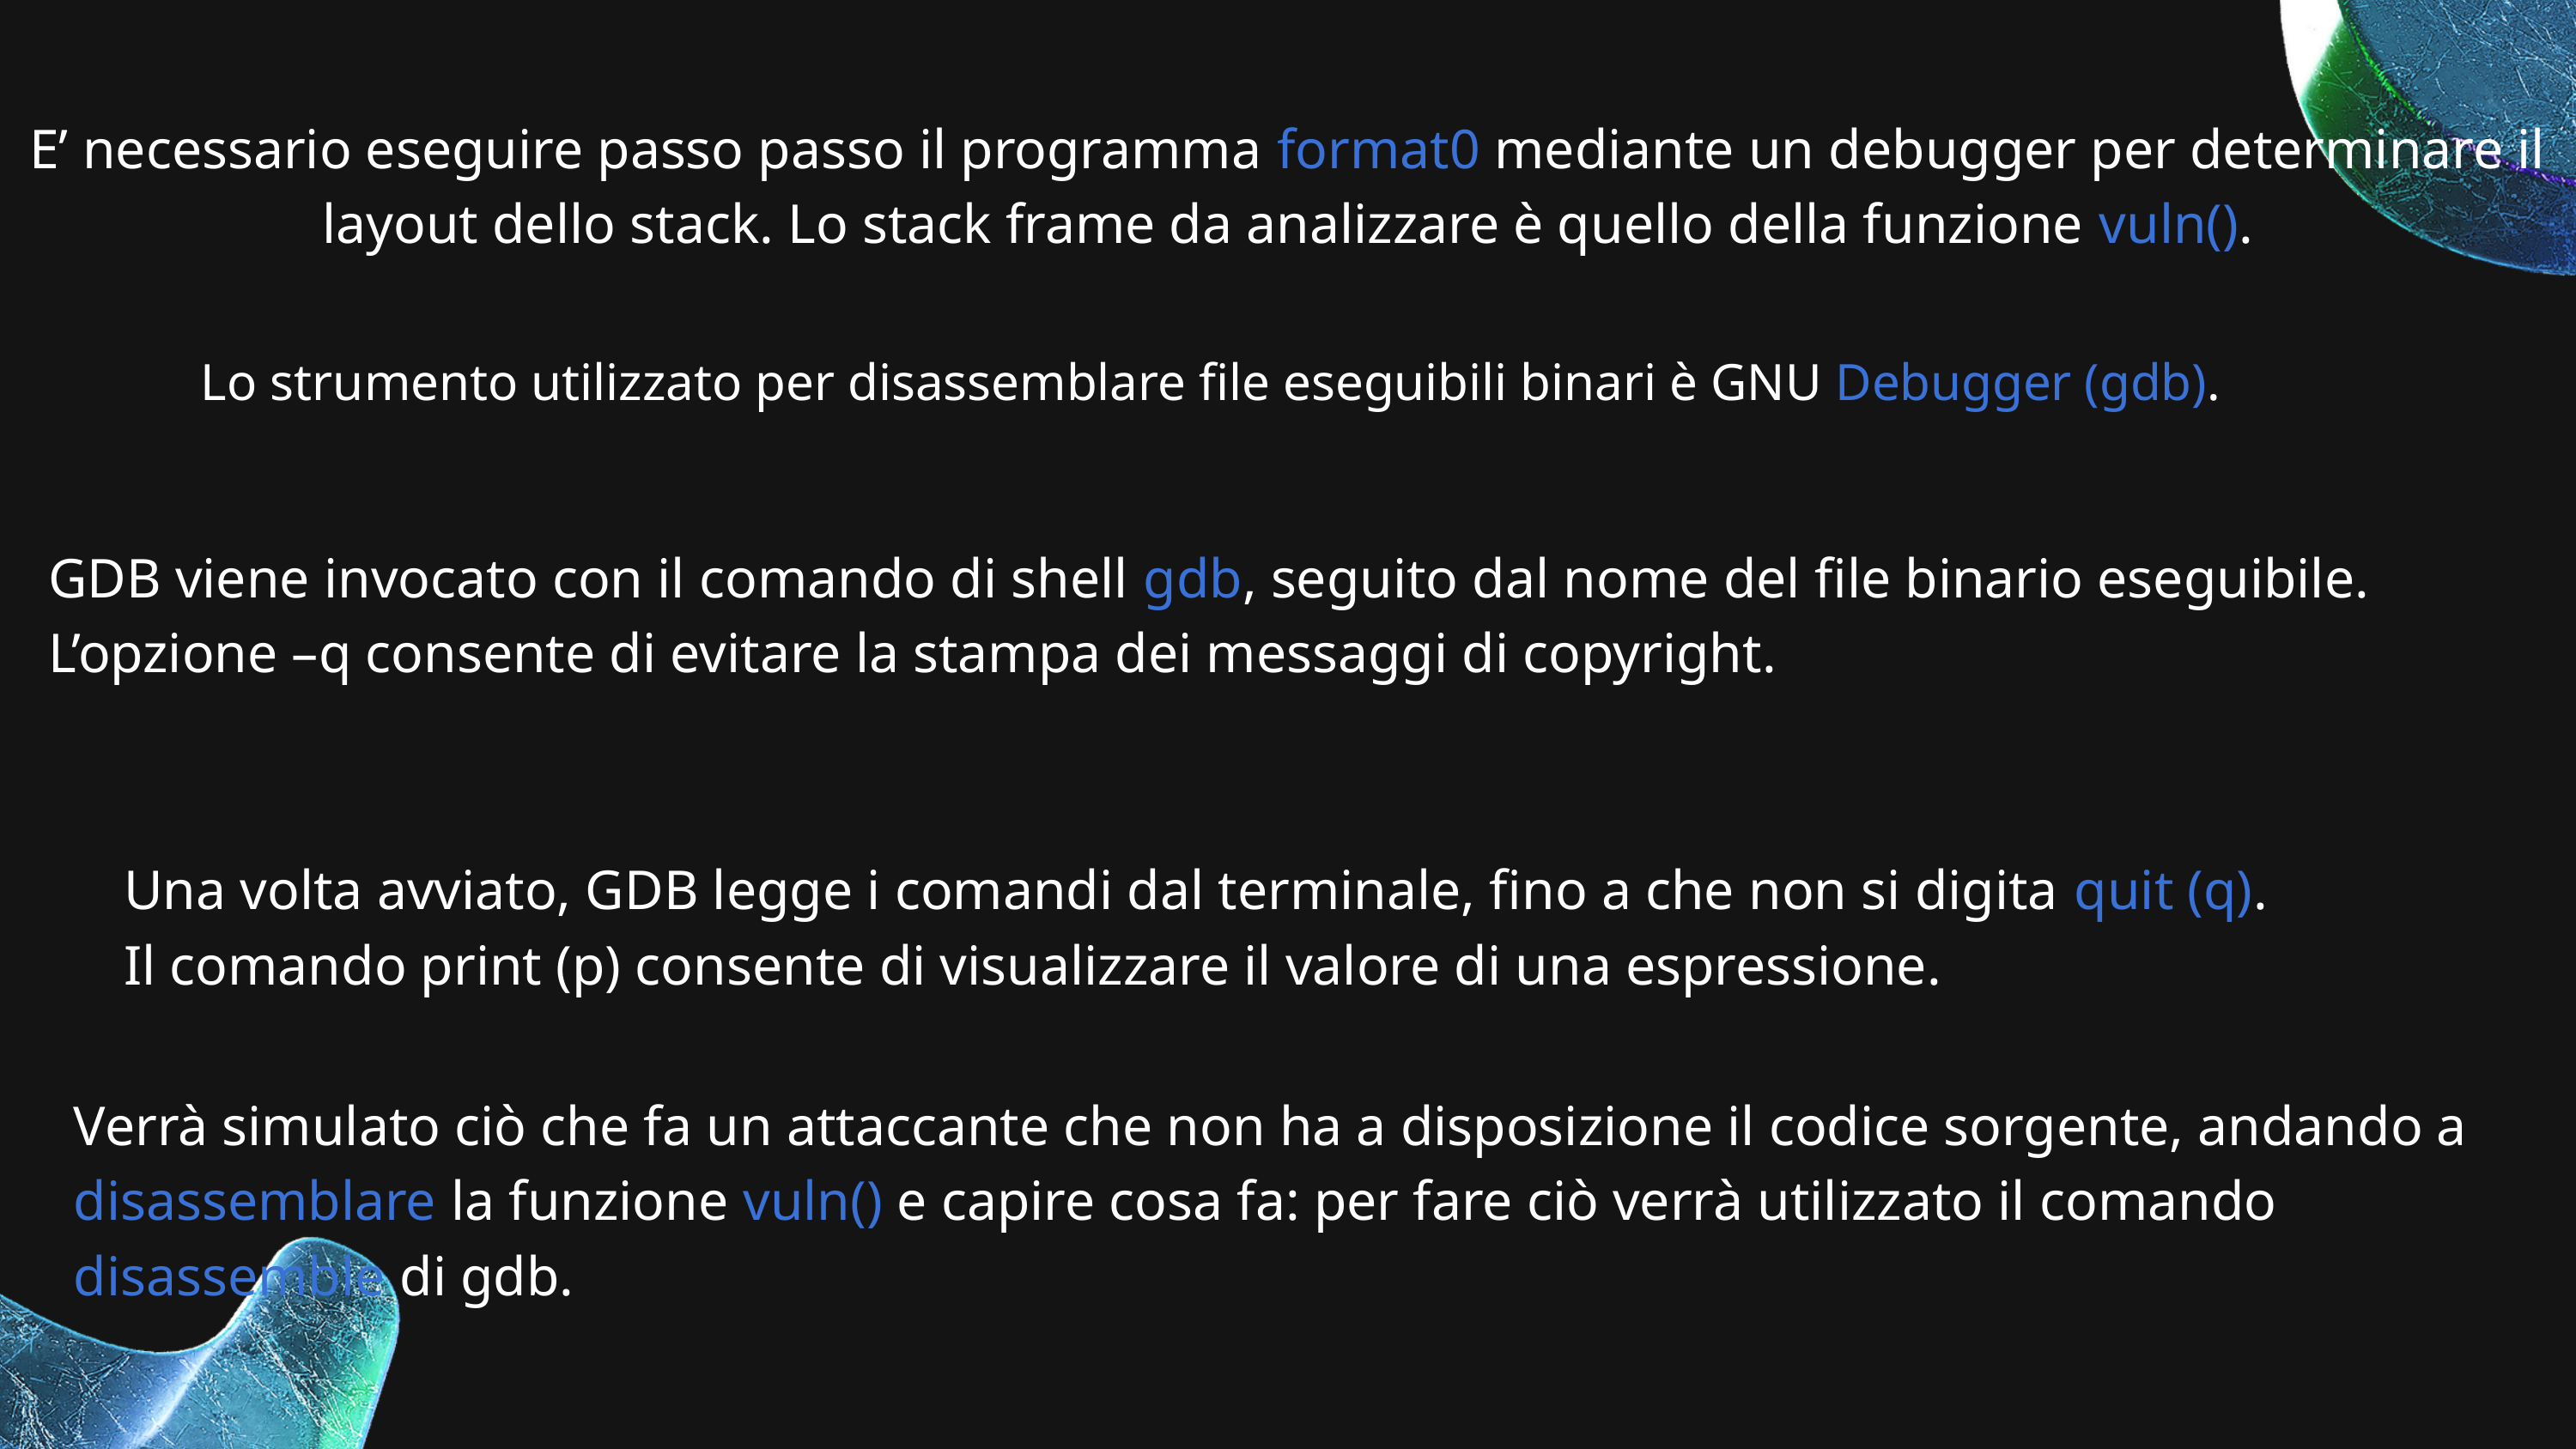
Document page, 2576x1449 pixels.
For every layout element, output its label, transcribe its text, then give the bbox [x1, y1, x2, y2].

text_box Lo strumento utilizzato per disassemblare file eseguibili binari è GNU Debugger (gdb). [200, 340, 2317, 410]
text_box [2279, 0, 2576, 784]
text_box E’ necessario eseguire passo passo il programma format0 mediante un debugger per determinare il layout dello stack. Lo stack frame da analizzare è quello della funzione vuln(). [25, 104, 2551, 255]
text_box Verrà simulato ciò che fa un attaccante che non ha a disposizione il codice sorgente, andando a disassemblare la funzione vuln() e capire cosa fa: per fare ciò verrà utilizzato il comando disassemble di gdb. [73, 1081, 2506, 1307]
text_box GDB viene invocato con il comando di shell gdb, seguito dal nome del file binario eseguibile. L’opzione –q consente di evitare la stampa dei messaggi di copyright. [48, 533, 2470, 684]
text_box [0, 1088, 819, 1449]
text_box Una volta avviato, GDB legge i comandi dal terminale, fino a che non si digita quit (q). Il comando print (p) consente di visualizzare il valore di una espressione. [124, 845, 2394, 996]
